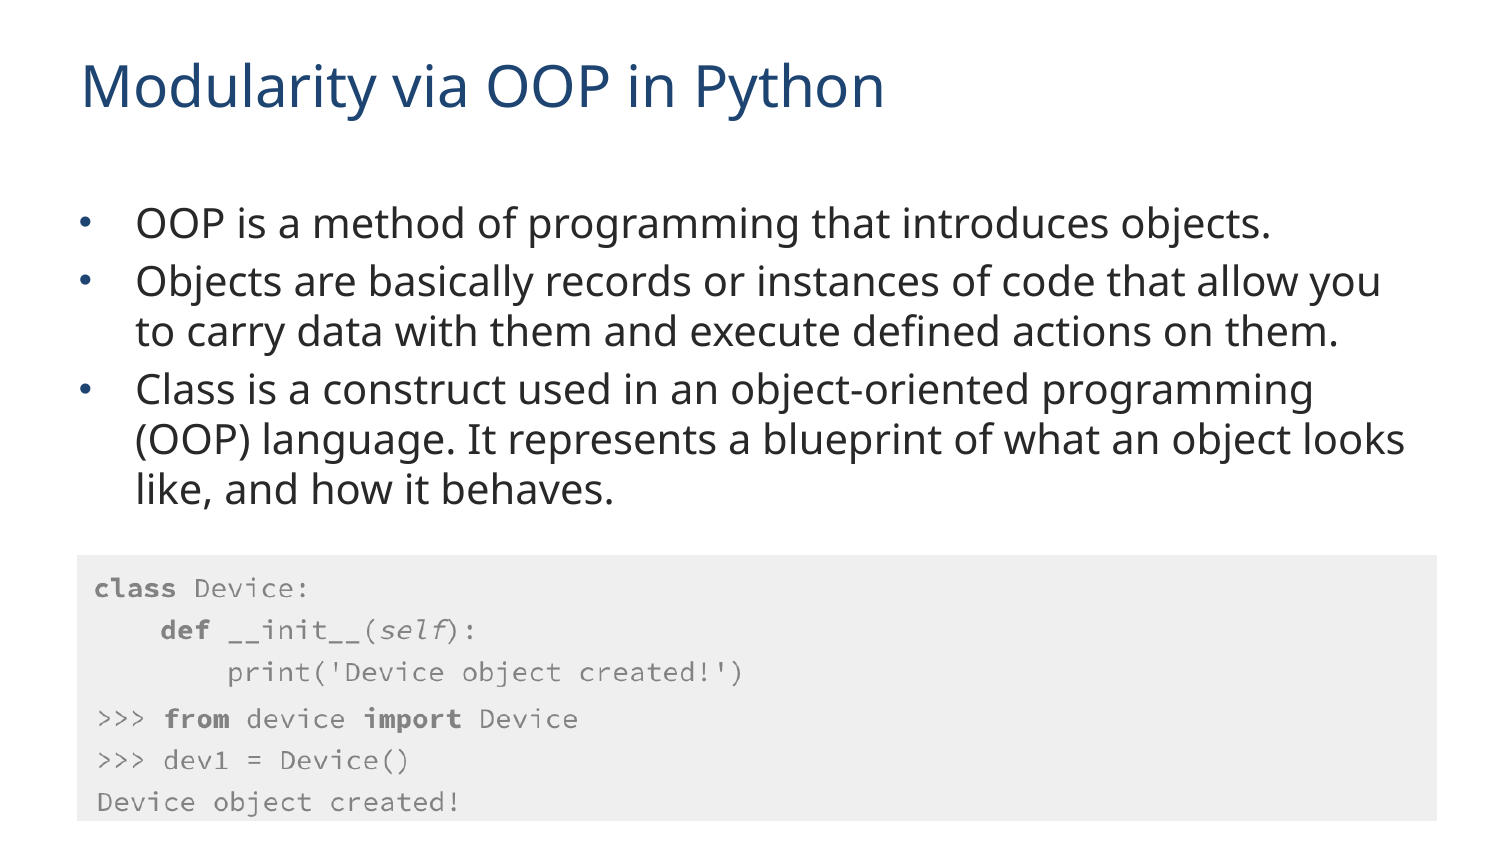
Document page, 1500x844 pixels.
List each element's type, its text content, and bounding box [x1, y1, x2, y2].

list OOP is a method of programming that introduces objects. Objects are basically records or instances of code that allow you to carry data with them and execute defined actions on them. Class is a construct used in an object-oriented programming (OOP) language. It represents a blueprint of what an object looks like, and how it behaves. [63, 188, 1423, 694]
picture [77, 554, 1437, 821]
title Modularity via OOP in Python [65, 31, 1435, 152]
